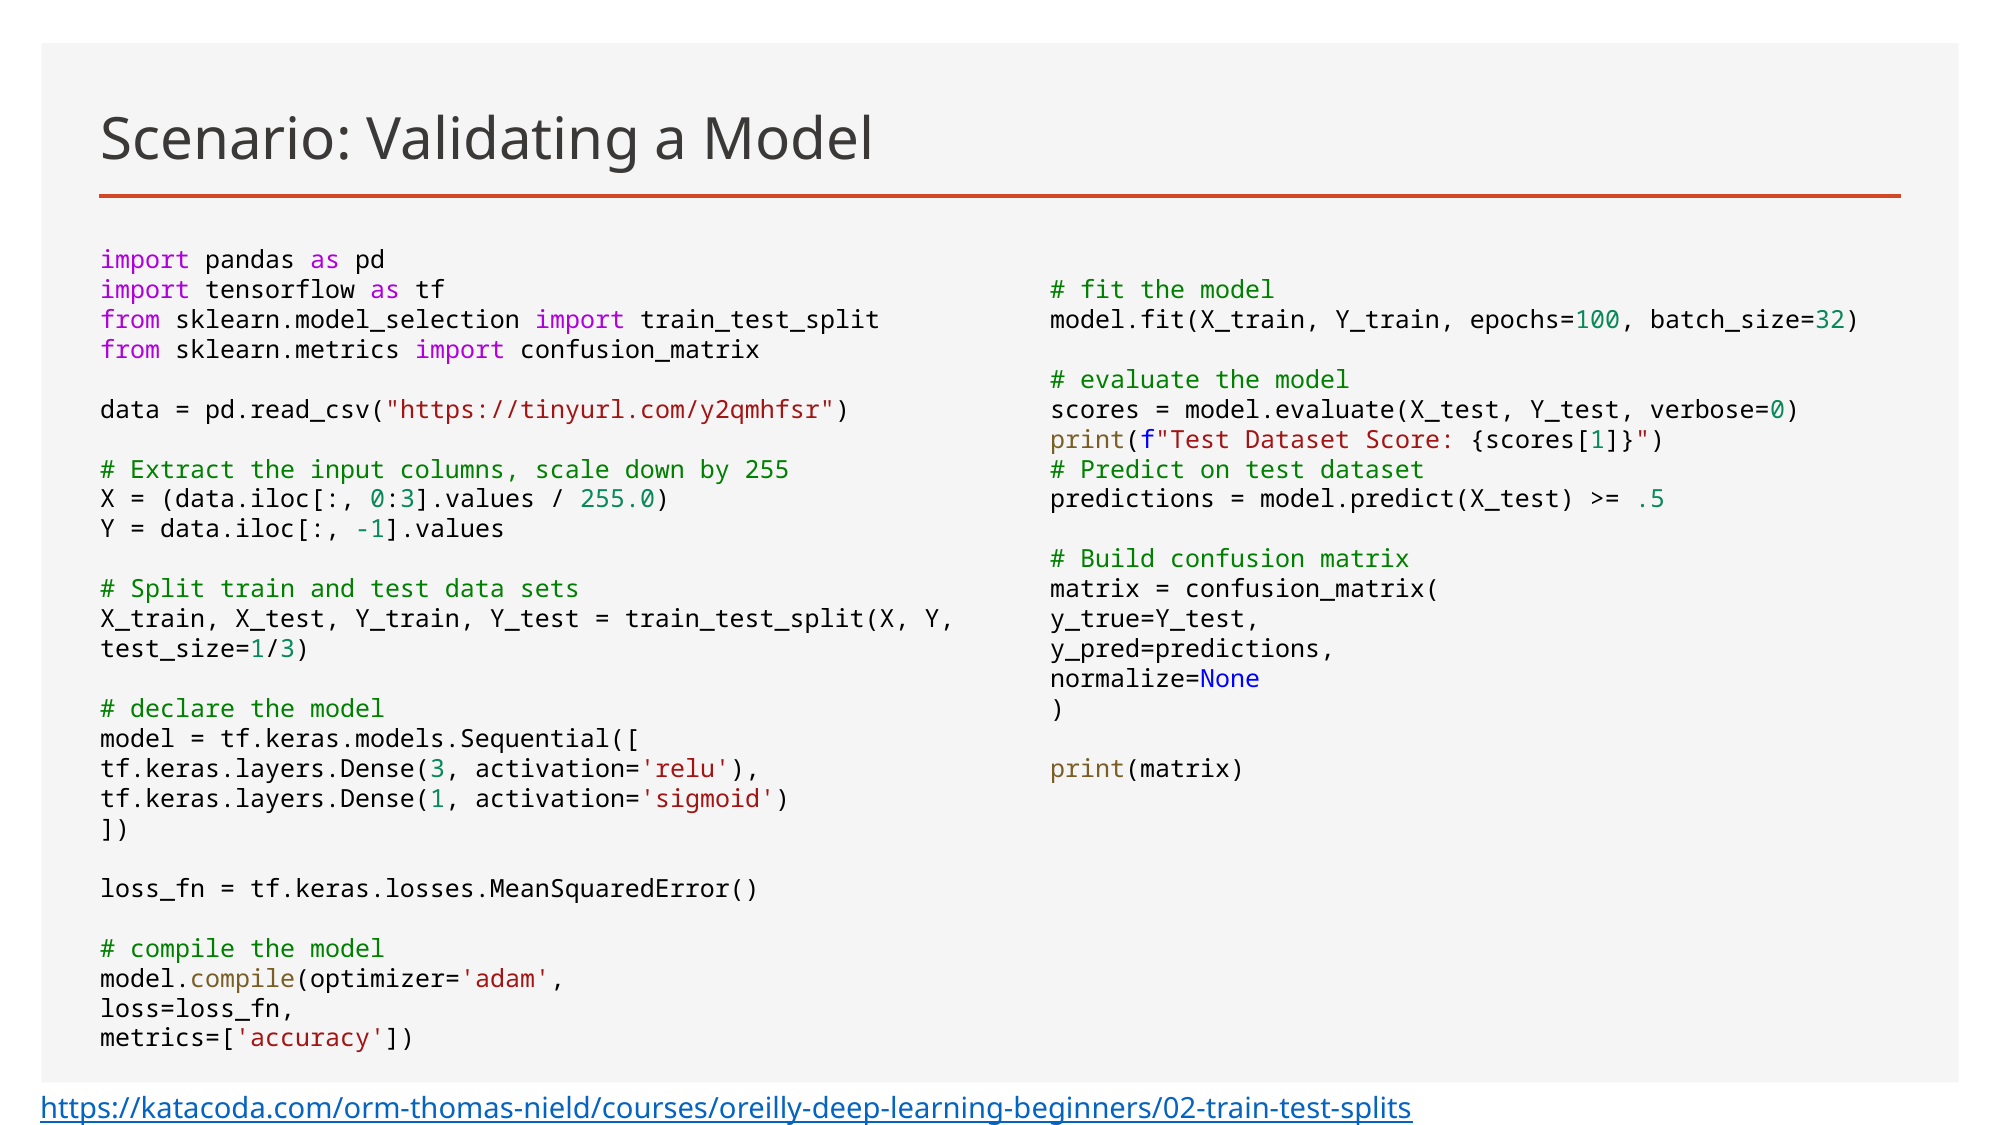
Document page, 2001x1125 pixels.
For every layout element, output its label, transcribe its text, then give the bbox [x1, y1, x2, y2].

text_box import pandas as pd import tensorflow as tf from sklearn.model_selection import train_test_split from sklearn.metrics import confusion_matrix data = pd.read_csv("https://tinyurl.com/y2qmhfsr") # Extract the input columns, scale down by 255 X = (data.iloc[:, 0:3].values / 255.0) Y = data.iloc[:, -1].values # Split train and test data sets X_train, X_test, Y_train, Y_test = train_test_split(X, Y, test_size=1/3) # declare the model model = tf.keras.models.Sequential([ tf.keras.layers.Dense(3, activation='relu'), tf.keras.layers.Dense(1, activation='sigmoid') ]) loss_fn = tf.keras.losses.MeanSquaredError() # compile the model model.compile(optimizer='adam', loss=loss_fn, metrics=['accuracy']) [85, 236, 1086, 1090]
text_box https://katacoda.com/orm-thomas-nield/courses/oreilly-deep-learning-beginners/02-train-test-splits [25, 1082, 1601, 1125]
title Scenario: Validating a Model [85, 73, 1214, 179]
text_box # fit the model model.fit(X_train, Y_train, epochs=100, batch_size=32) # evaluate the model scores = model.evaluate(X_test, Y_test, verbose=0) print(f"Test Dataset Score: {scores[1]}") # Predict on test dataset predictions = model.predict(X_test) >= .5 # Build confusion matrix matrix = confusion_matrix( y_true=Y_test, y_pred=predictions, normalize=None ) print(matrix) [1035, 236, 2000, 790]
